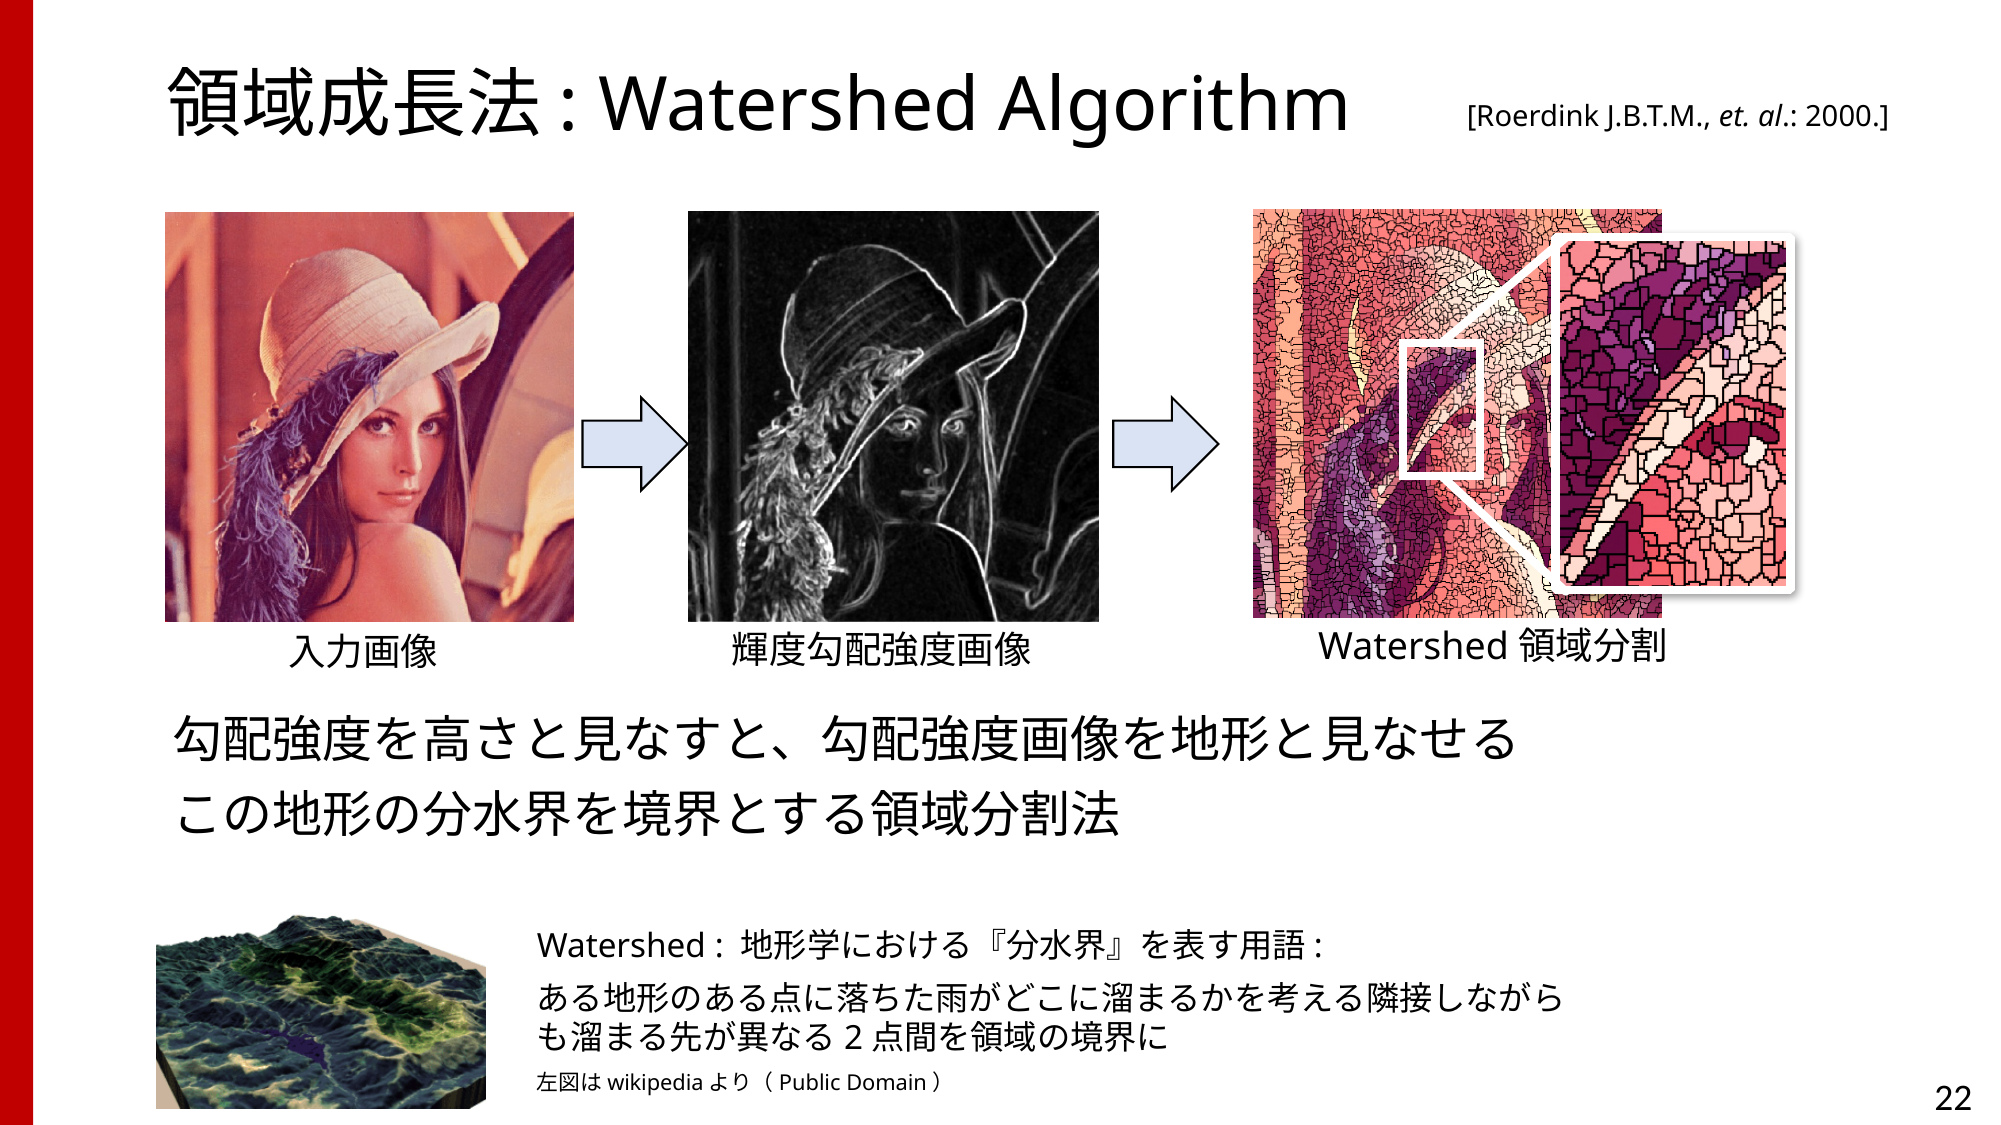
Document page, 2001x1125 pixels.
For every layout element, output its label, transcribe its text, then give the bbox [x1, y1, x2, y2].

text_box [165, 209, 1787, 682]
slide_number 22 [1537, 1065, 1987, 1125]
title 領域成長法: Watershed Algorithm [151, 46, 2000, 167]
list 勾配強度を高さと見なすと、勾配強度画像を地形と見なせる この地形の分水界を境界とする領域分割法 [157, 706, 1572, 873]
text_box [155, 873, 1596, 1109]
text_box [Roerdink J.B.T.M., et. al.: 2000.] [1452, 89, 2000, 140]
